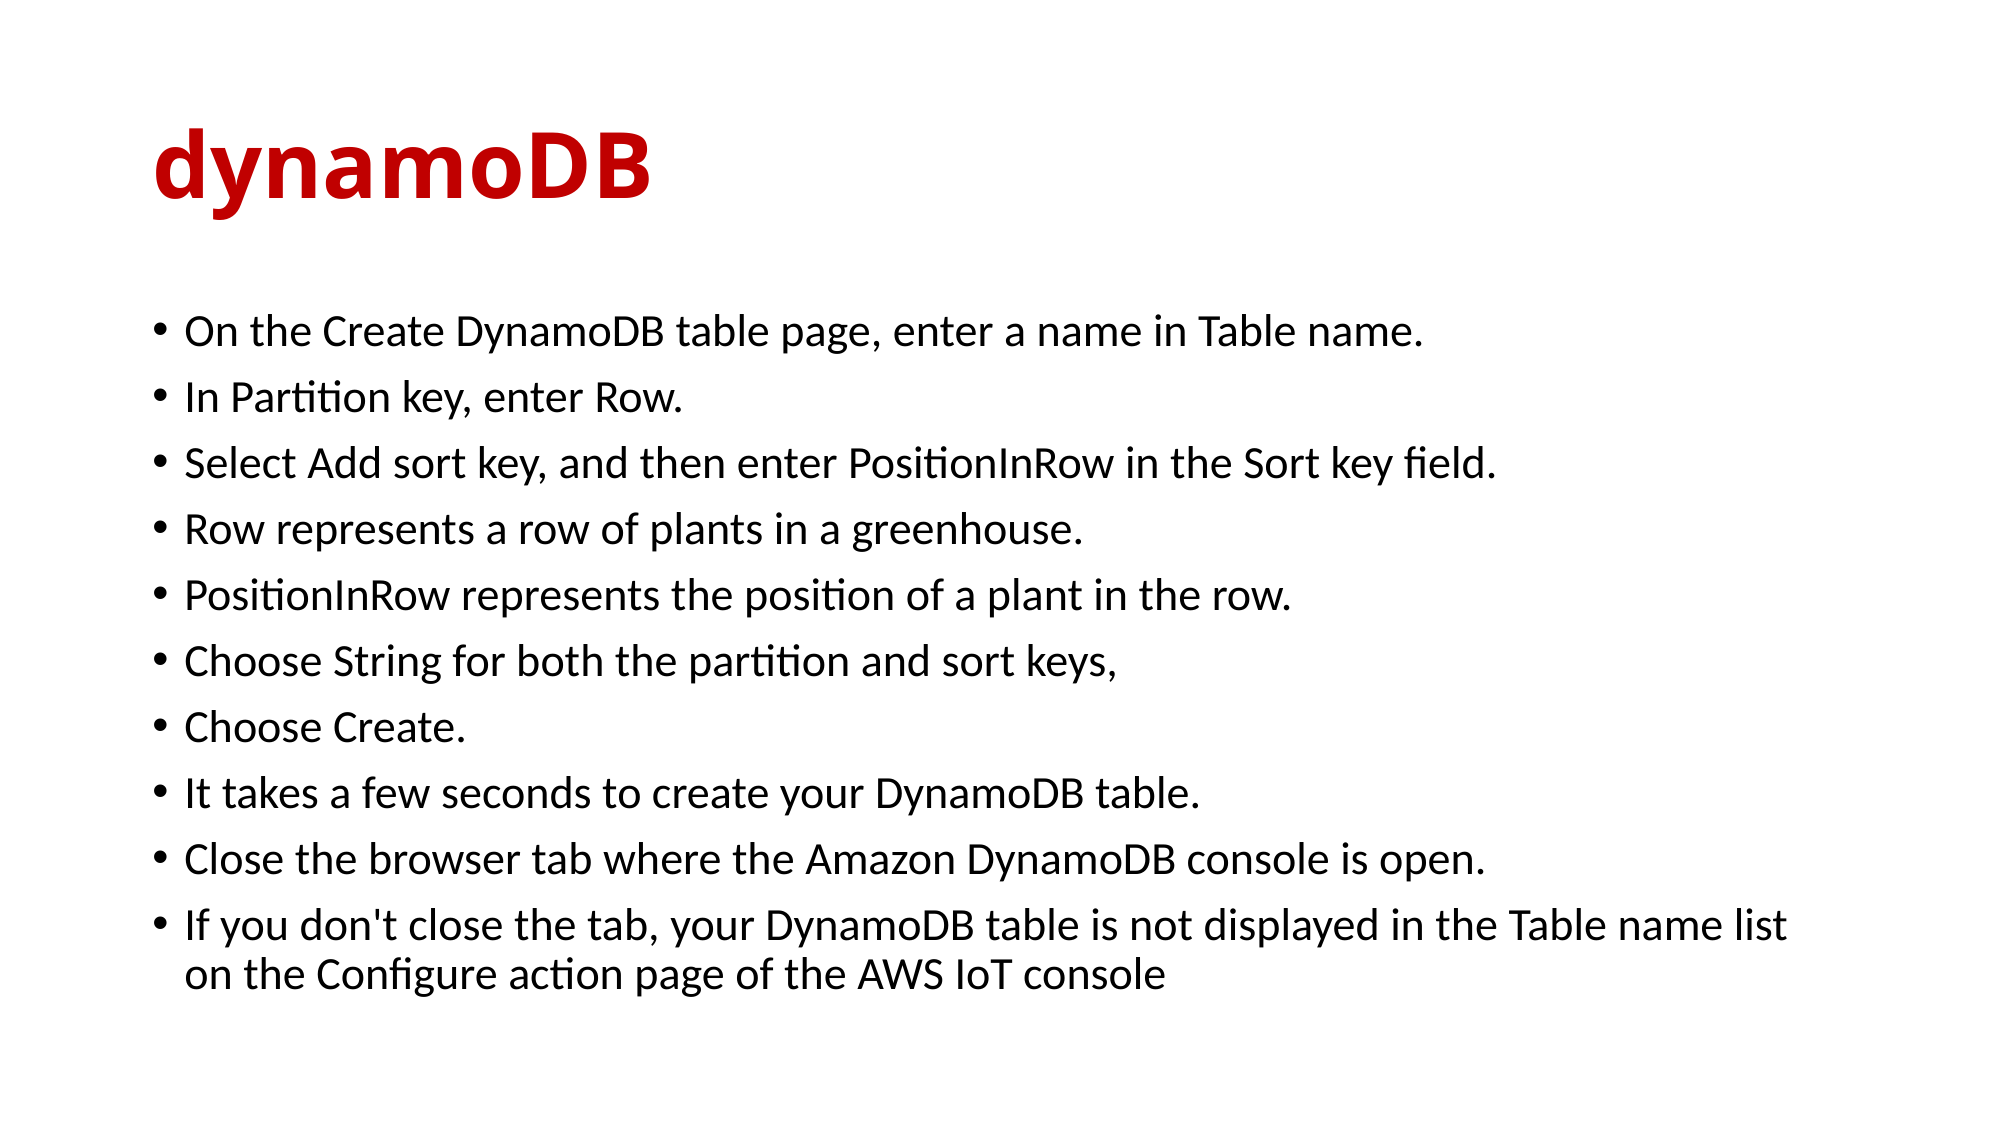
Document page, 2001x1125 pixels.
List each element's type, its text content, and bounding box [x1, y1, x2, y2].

title dynamoDB [137, 59, 1863, 278]
list On the Create DynamoDB table page, enter a name in Table name. In Partition key, enter Row. Select Add sort key, and then enter PositionInRow in the Sort key field. Row represents a row of plants in a greenhouse. PositionInRow represents the position of a plant in the row. Choose String for both the partition and sort keys, Choose Create. It takes a few seconds to create your DynamoDB table. Close the browser tab where the Amazon DynamoDB console is open. If you don't close the tab, your DynamoDB table is not displayed in the Table name list on the Configure action page of the AWS IoT console [137, 299, 1863, 1014]
